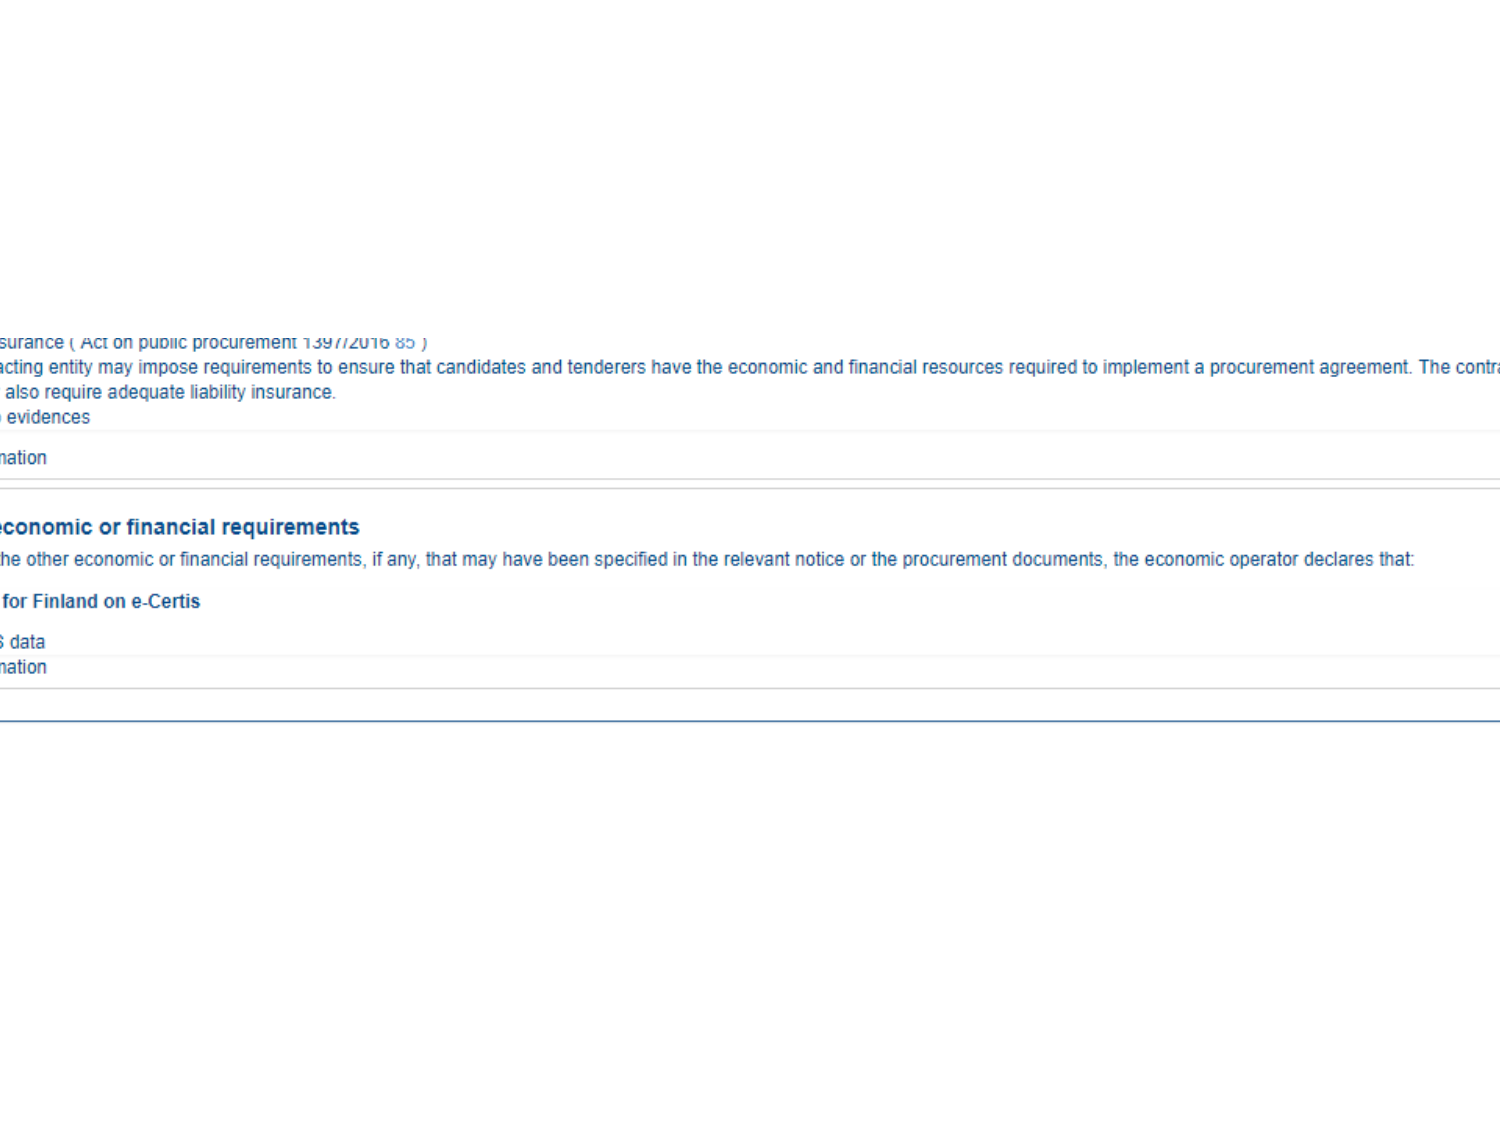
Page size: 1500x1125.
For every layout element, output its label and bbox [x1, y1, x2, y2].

picture [0, 337, 1500, 733]
